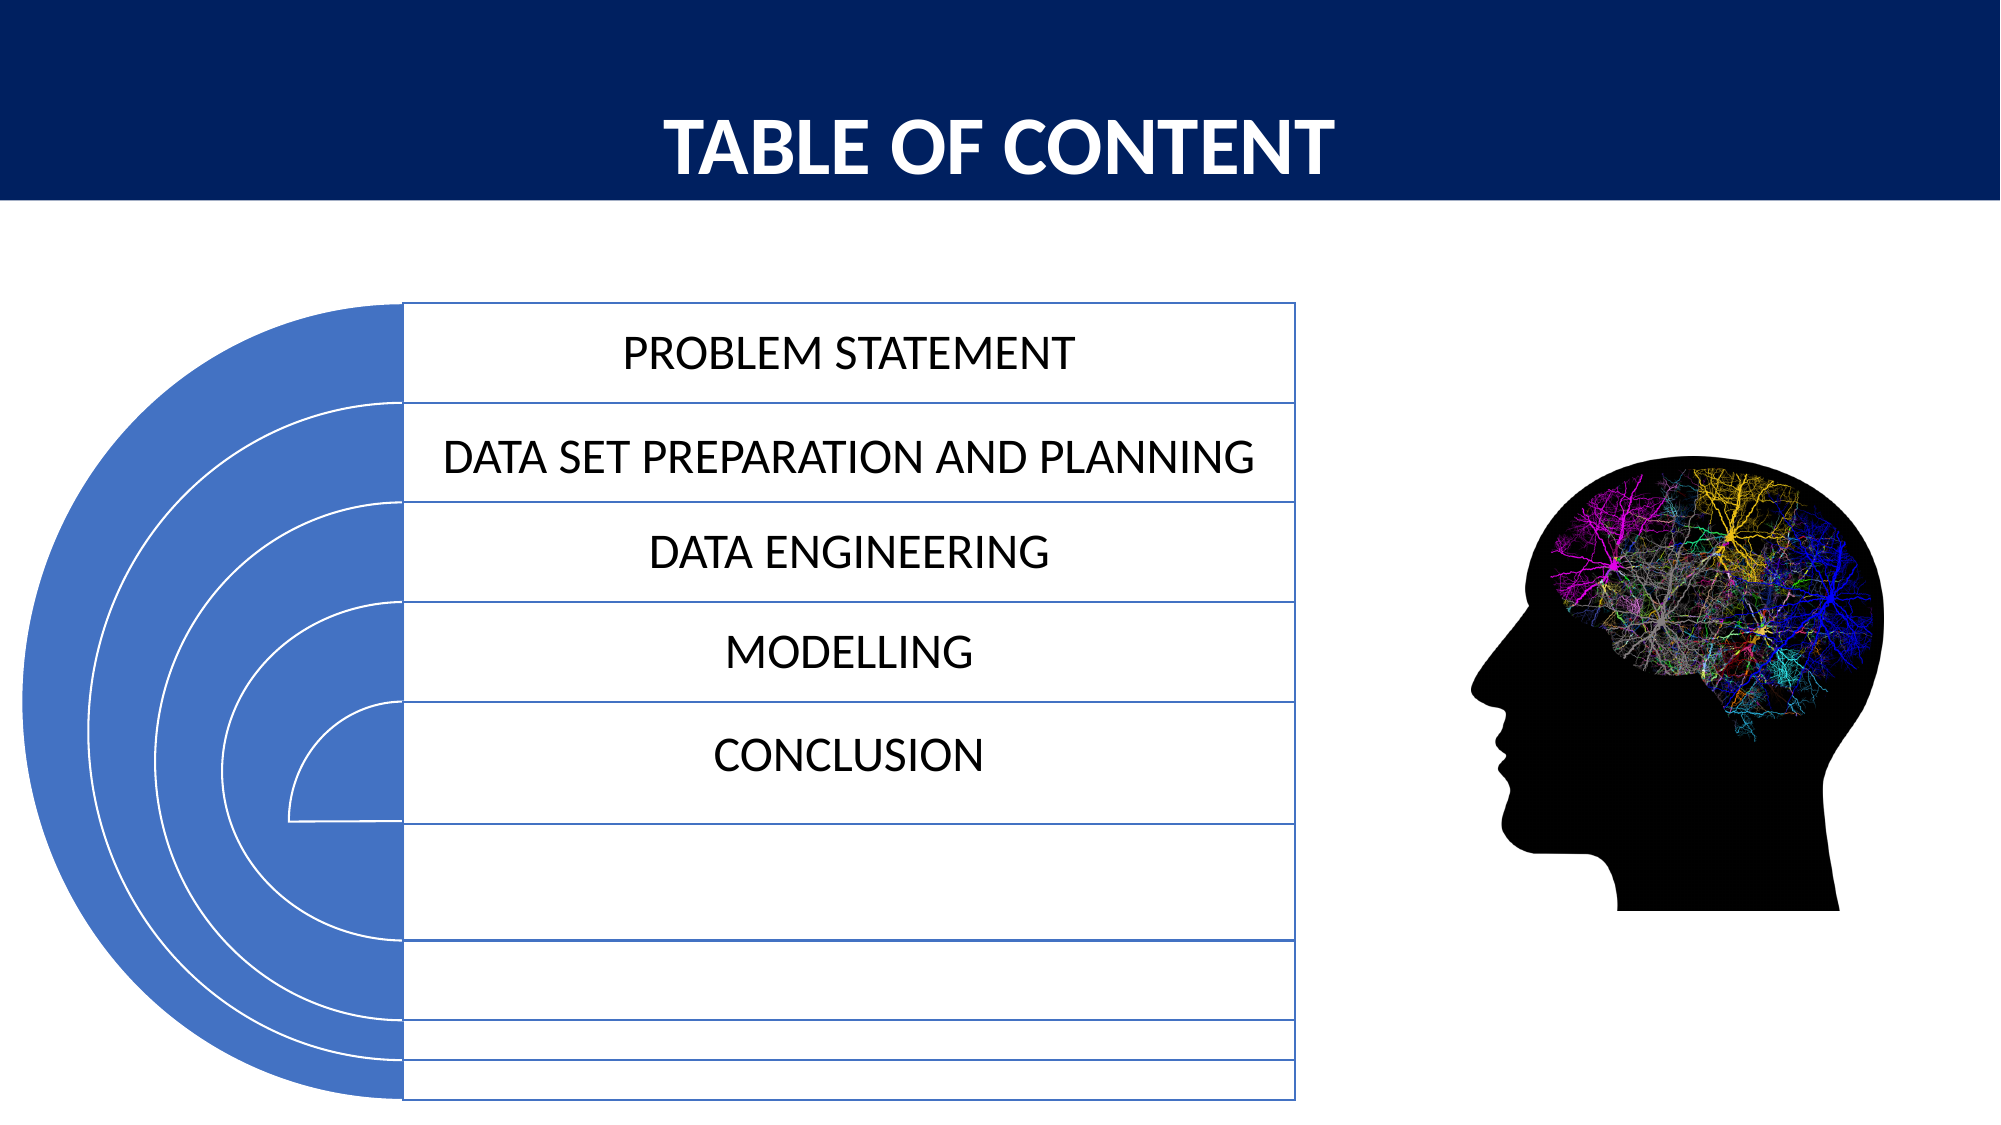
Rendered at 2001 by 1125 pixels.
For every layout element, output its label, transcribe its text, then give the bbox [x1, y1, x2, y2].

text_box TABLE OF CONTENT [0, 0, 2000, 201]
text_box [21, 302, 1296, 1101]
picture [1471, 455, 1884, 911]
